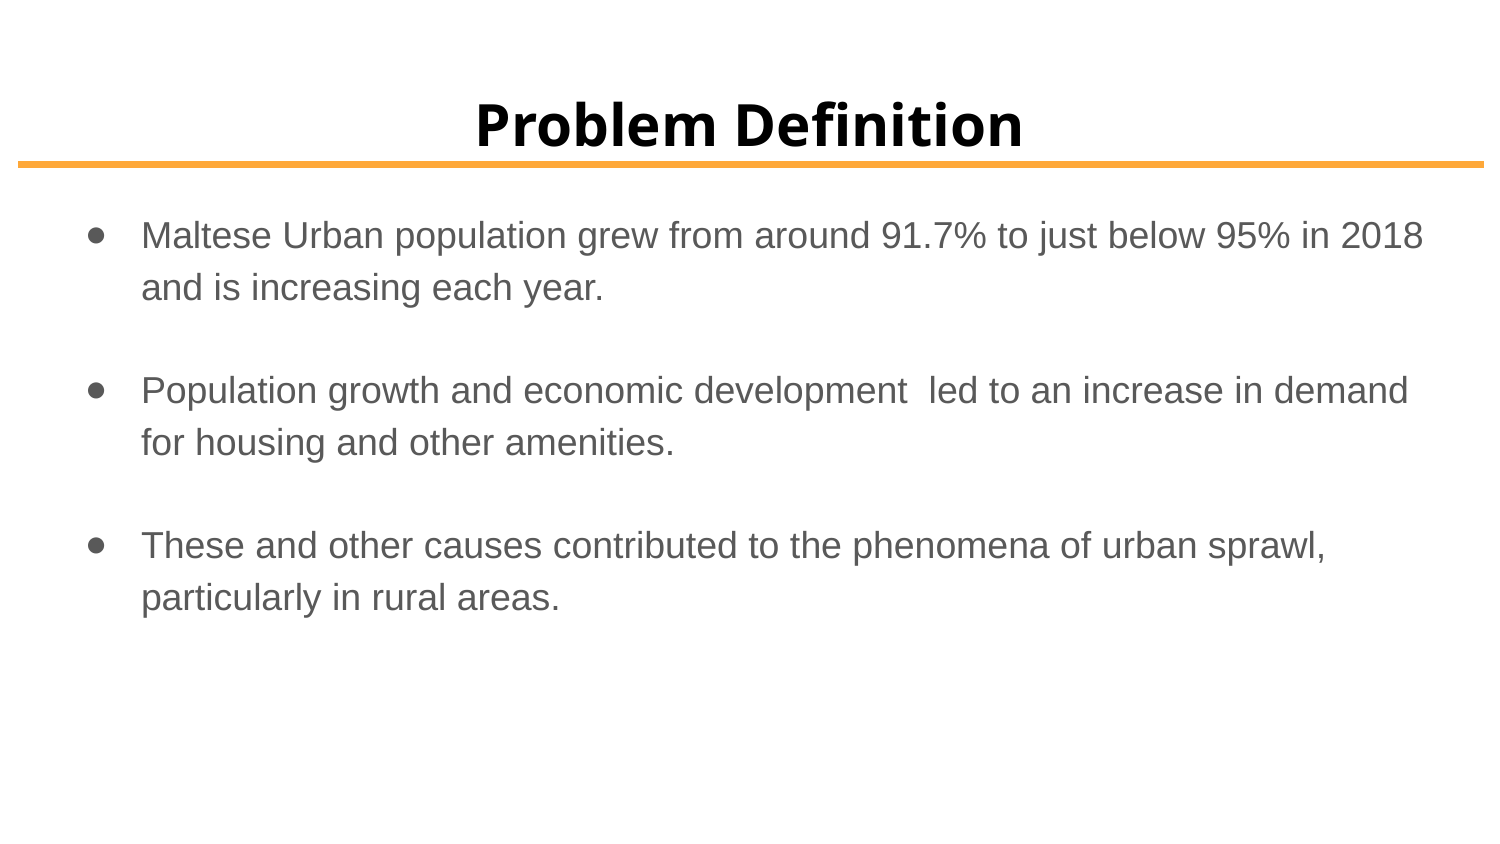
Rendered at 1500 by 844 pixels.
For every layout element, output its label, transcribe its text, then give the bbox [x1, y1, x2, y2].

list Maltese Urban population grew from around 91.7% to just below 95% in 2018 and is increasing each year. Population growth and economic development led to an increase in demand for housing and other amenities. These and other causes contributed to the phenomena of urban sprawl, particularly in rural areas. [51, 189, 1449, 750]
title Problem Definition [51, 72, 1449, 161]
